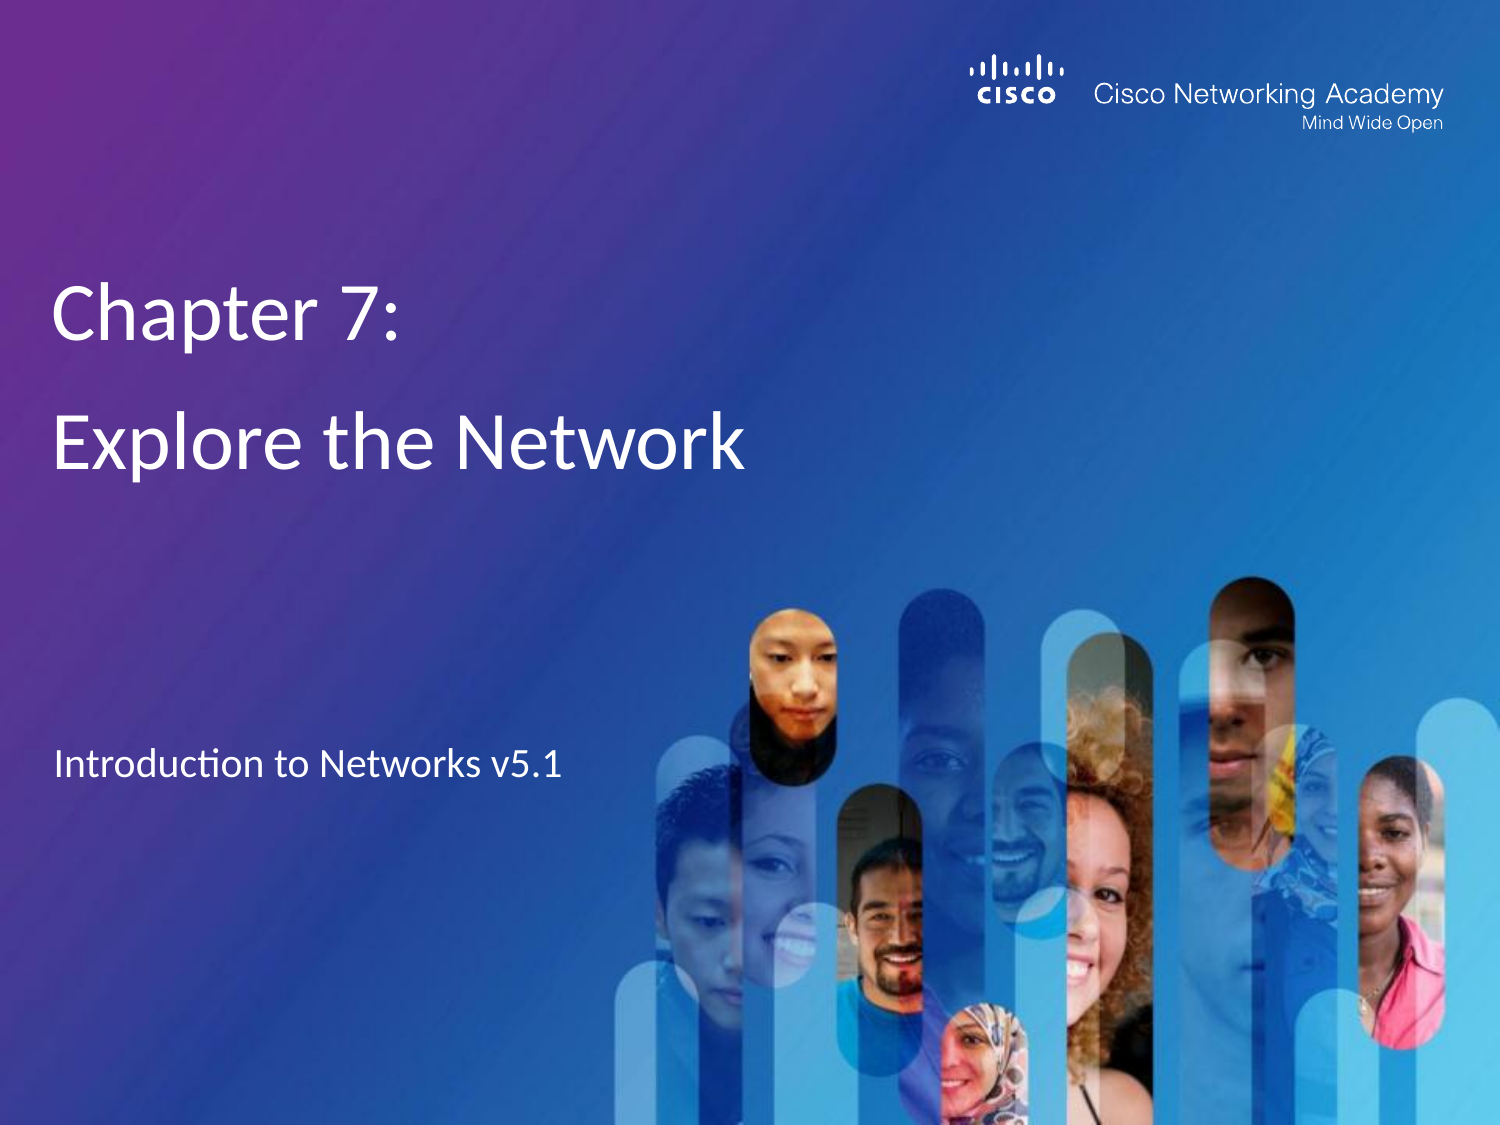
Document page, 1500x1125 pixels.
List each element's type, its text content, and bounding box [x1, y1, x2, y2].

picture [0, 0, 1500, 1125]
title Chapter 7: Explore the Network [36, 118, 1368, 596]
subtitle Introduction to Networks v5.1 [38, 732, 663, 796]
